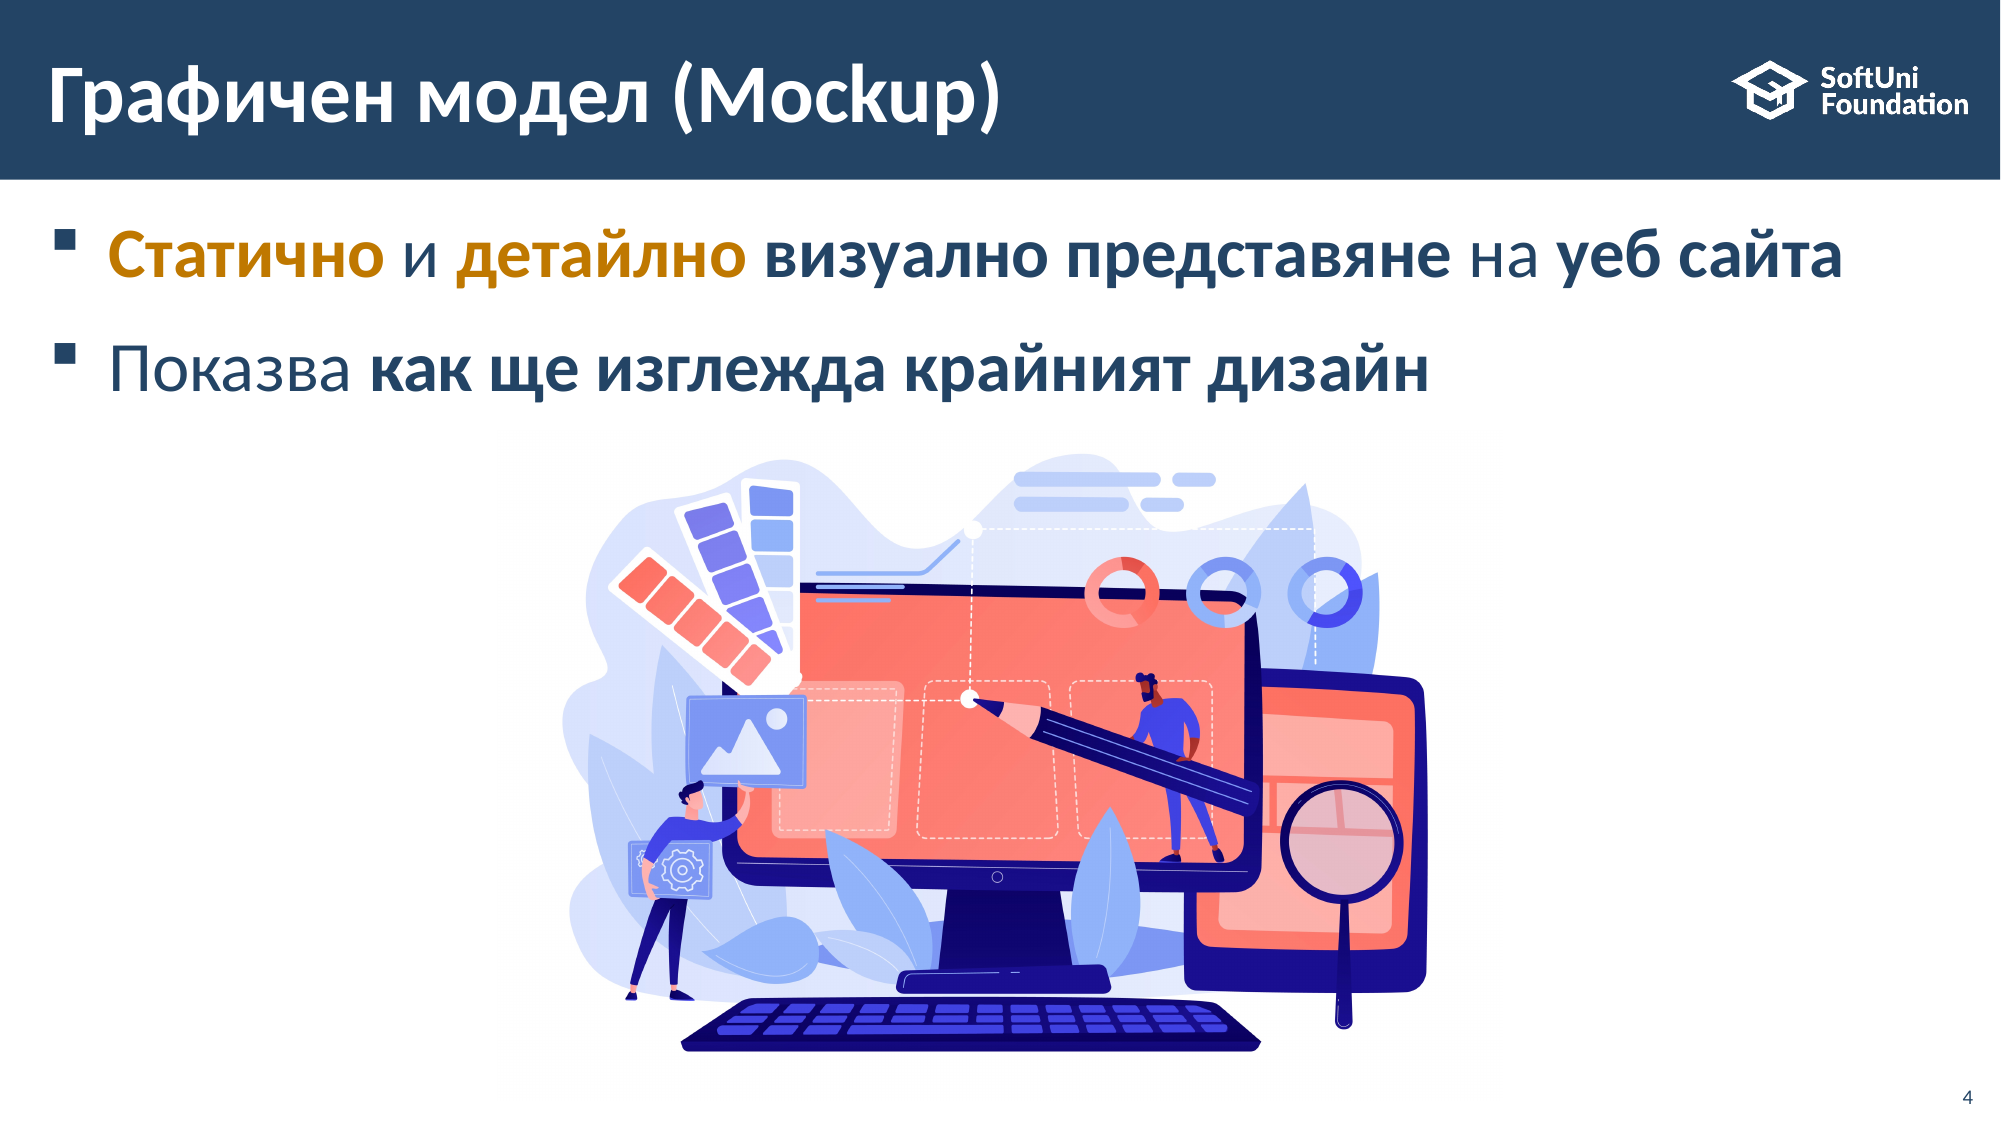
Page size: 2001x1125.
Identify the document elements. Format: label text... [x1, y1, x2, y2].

picture [497, 430, 1503, 1102]
slide_number 4 [1927, 1067, 1989, 1117]
list Статично и детайлно визуално представяне на уеб сайта Показва как ще изглежда крайният дизайн [31, 196, 1970, 1104]
picture [1731, 60, 1968, 120]
title ​Графичен модел (Mockup) [31, 16, 1716, 162]
